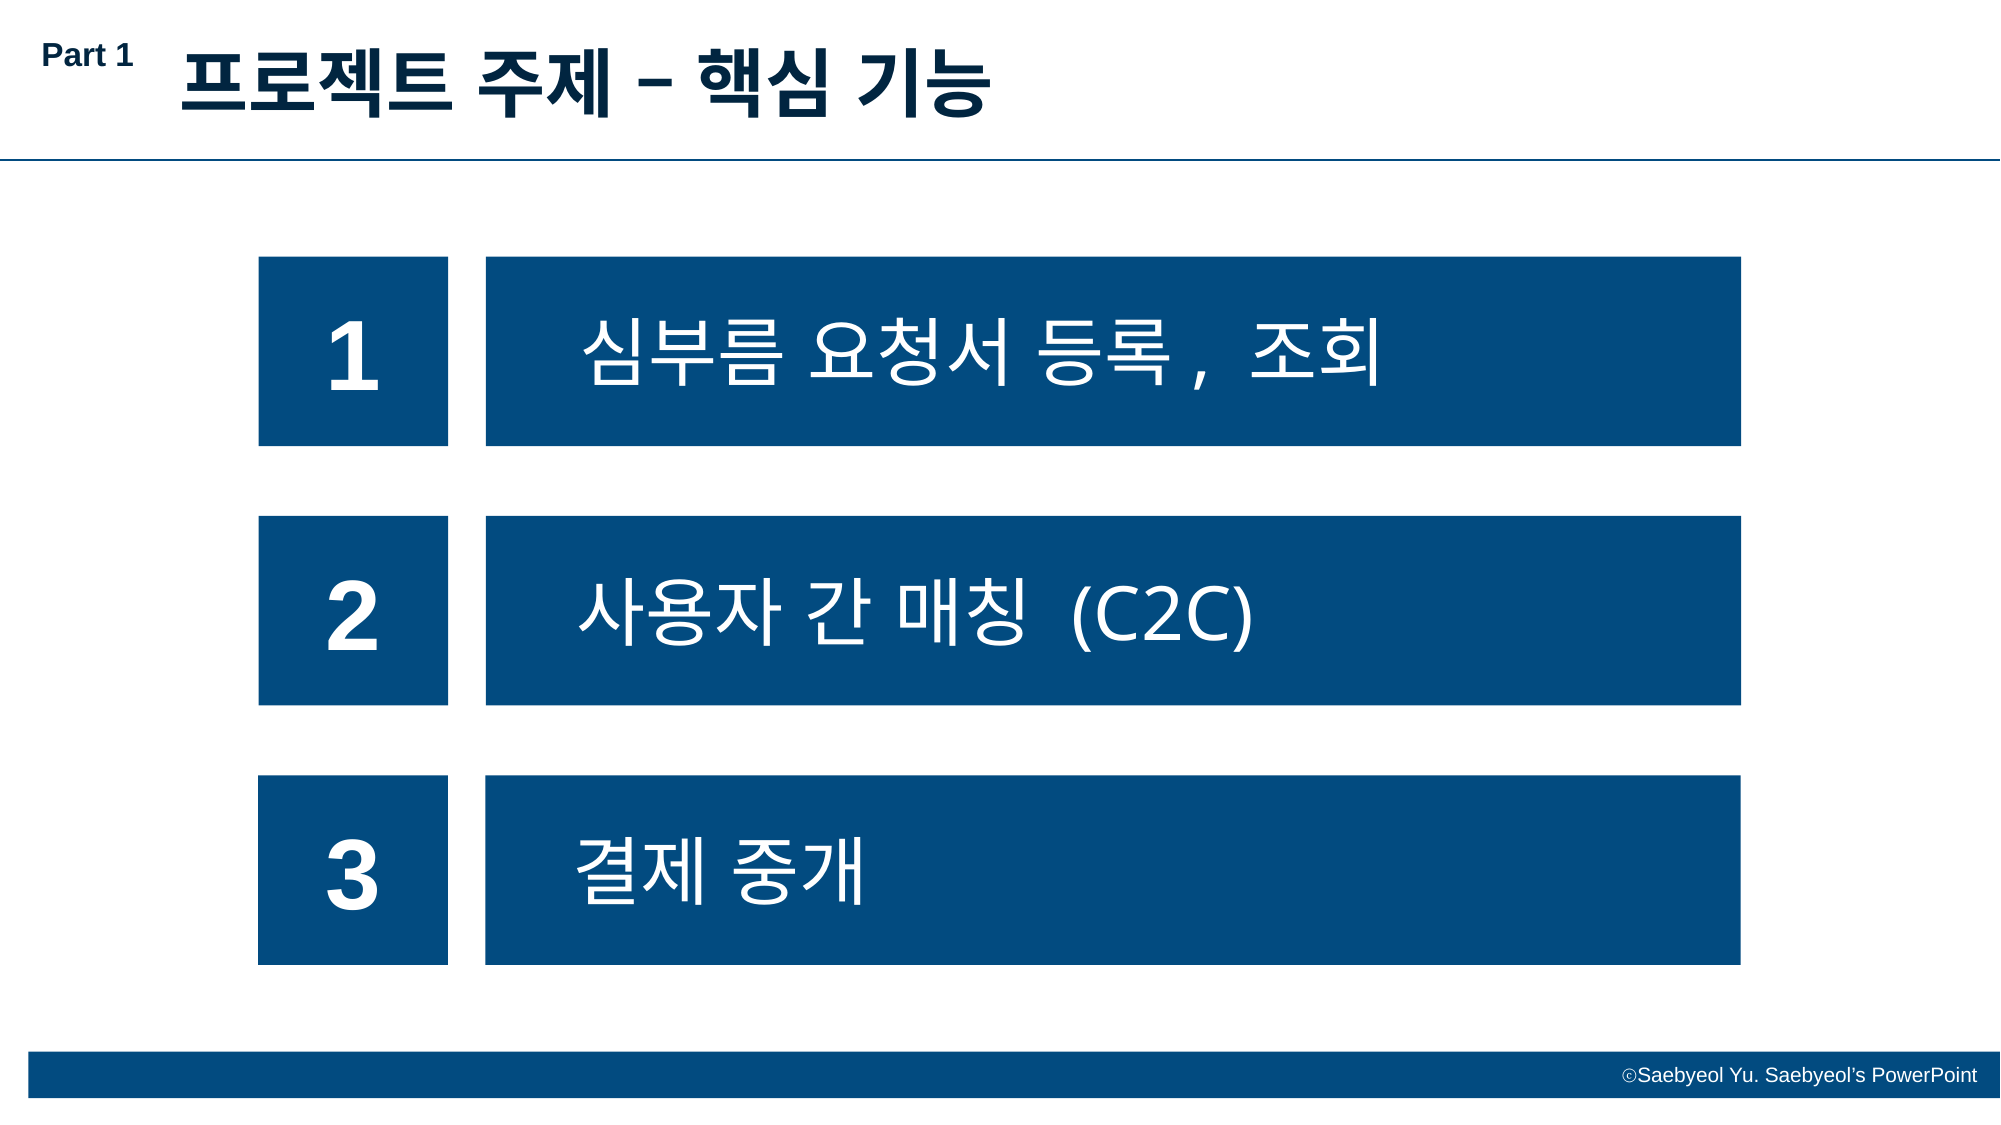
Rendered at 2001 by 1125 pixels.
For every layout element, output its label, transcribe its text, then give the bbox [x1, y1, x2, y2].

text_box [258, 256, 1742, 447]
text_box 프로젝트 주제 – 핵심 기능 [165, 28, 1106, 134]
text_box Part 1 [26, 26, 165, 81]
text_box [258, 775, 1741, 965]
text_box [258, 515, 1742, 706]
